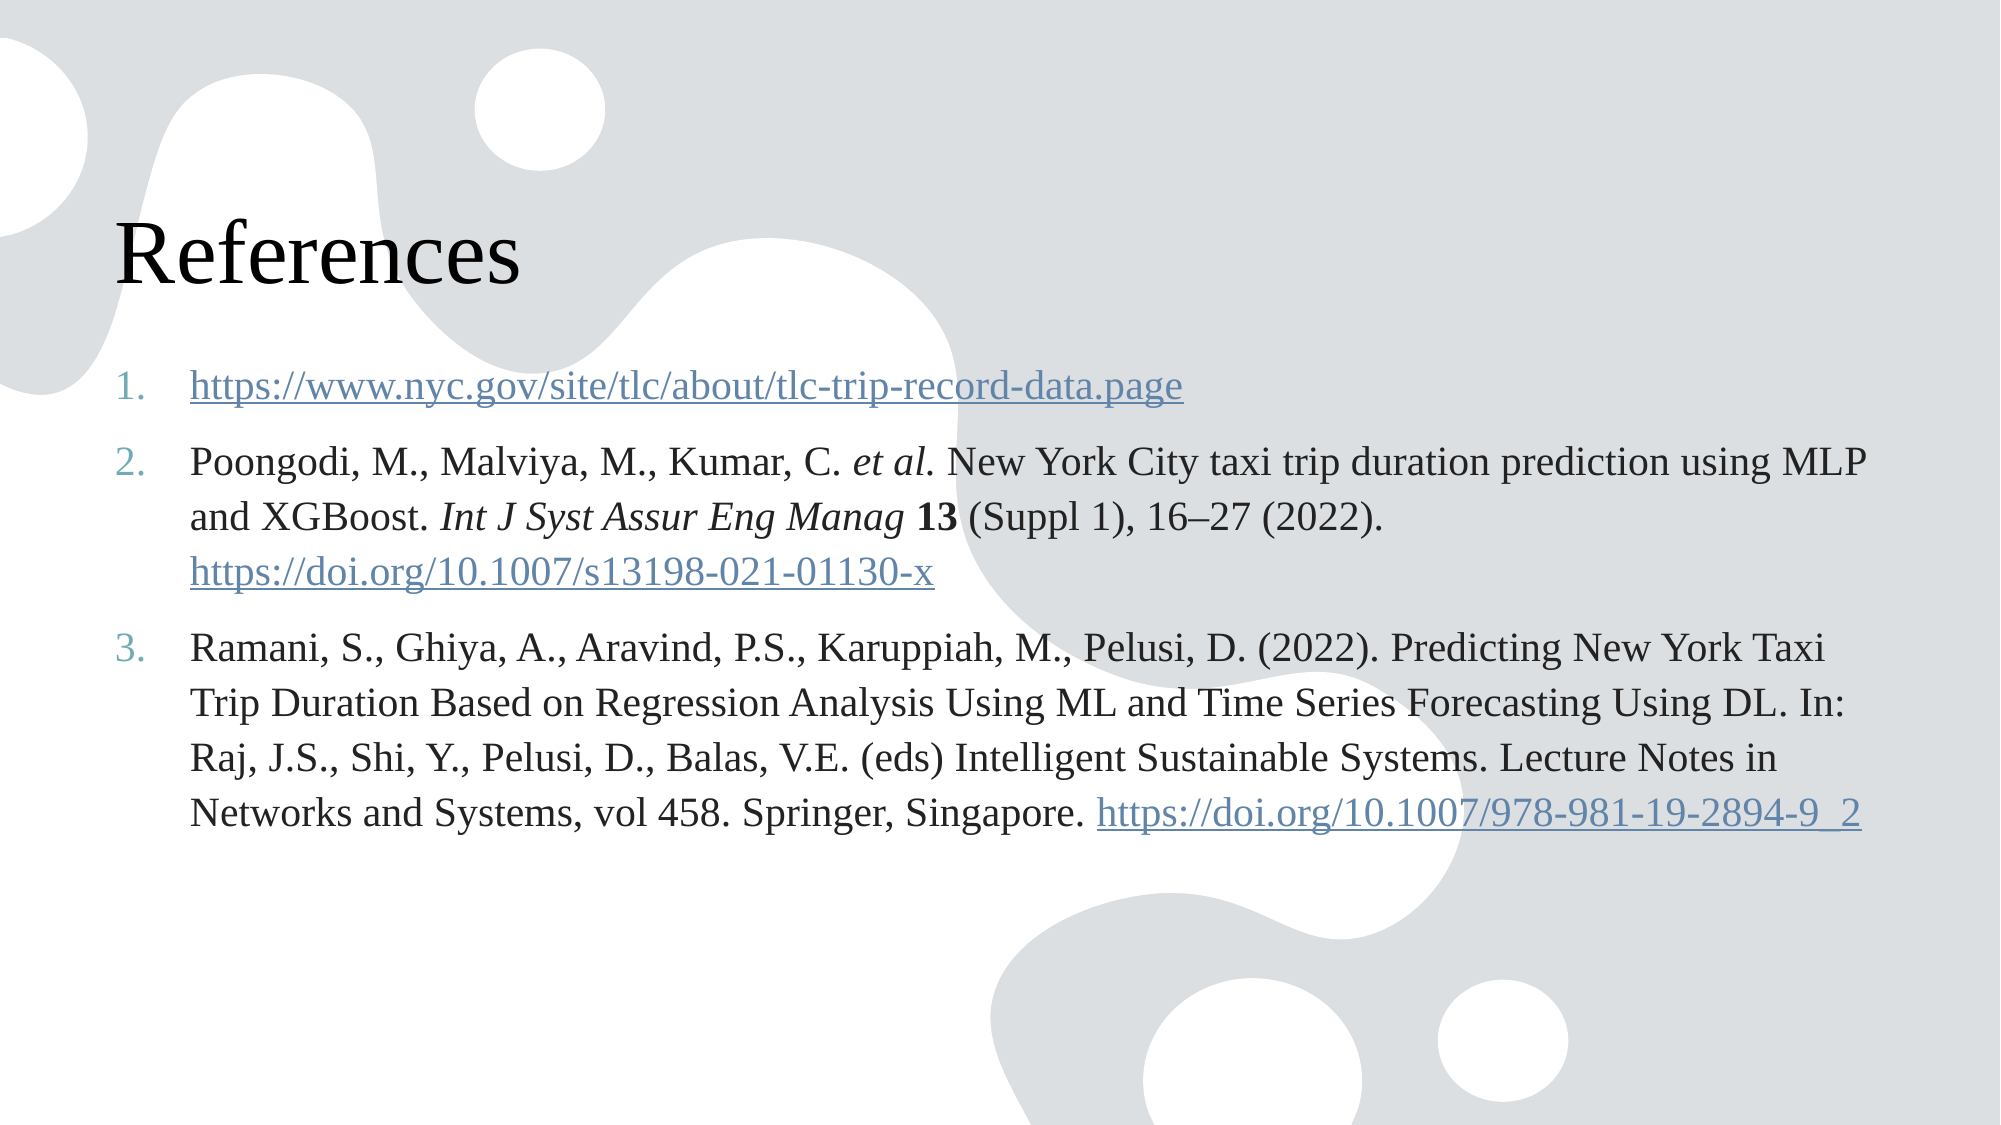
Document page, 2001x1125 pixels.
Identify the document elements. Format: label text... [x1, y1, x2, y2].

title References [99, 91, 1900, 309]
list https://www.nyc.gov/site/tlc/about/tlc-trip-record-data.page Poongodi, M., Malviya, M., Kumar, C. et al. New York City taxi trip duration prediction using MLP and XGBoost. Int J Syst Assur Eng Manag 13 (Suppl 1), 16–27 (2022). https://doi.org/10.1007/s13198-021-01130-x Ramani, S., Ghiya, A., Aravind, P.S., Karuppiah, M., Pelusi, D. (2022). Predicting New York Taxi Trip Duration Based on Regression Analysis Using ML and Time Series Forecasting Using DL. In: Raj, J.S., Shi, Y., Pelusi, D., Balas, V.E. (eds) Intelligent Sustainable Systems. Lecture Notes in Networks and Systems, vol 458. Springer, Singapore. https://doi.org/10.1007/978-981-19-2894-9_2 [99, 345, 1900, 1008]
